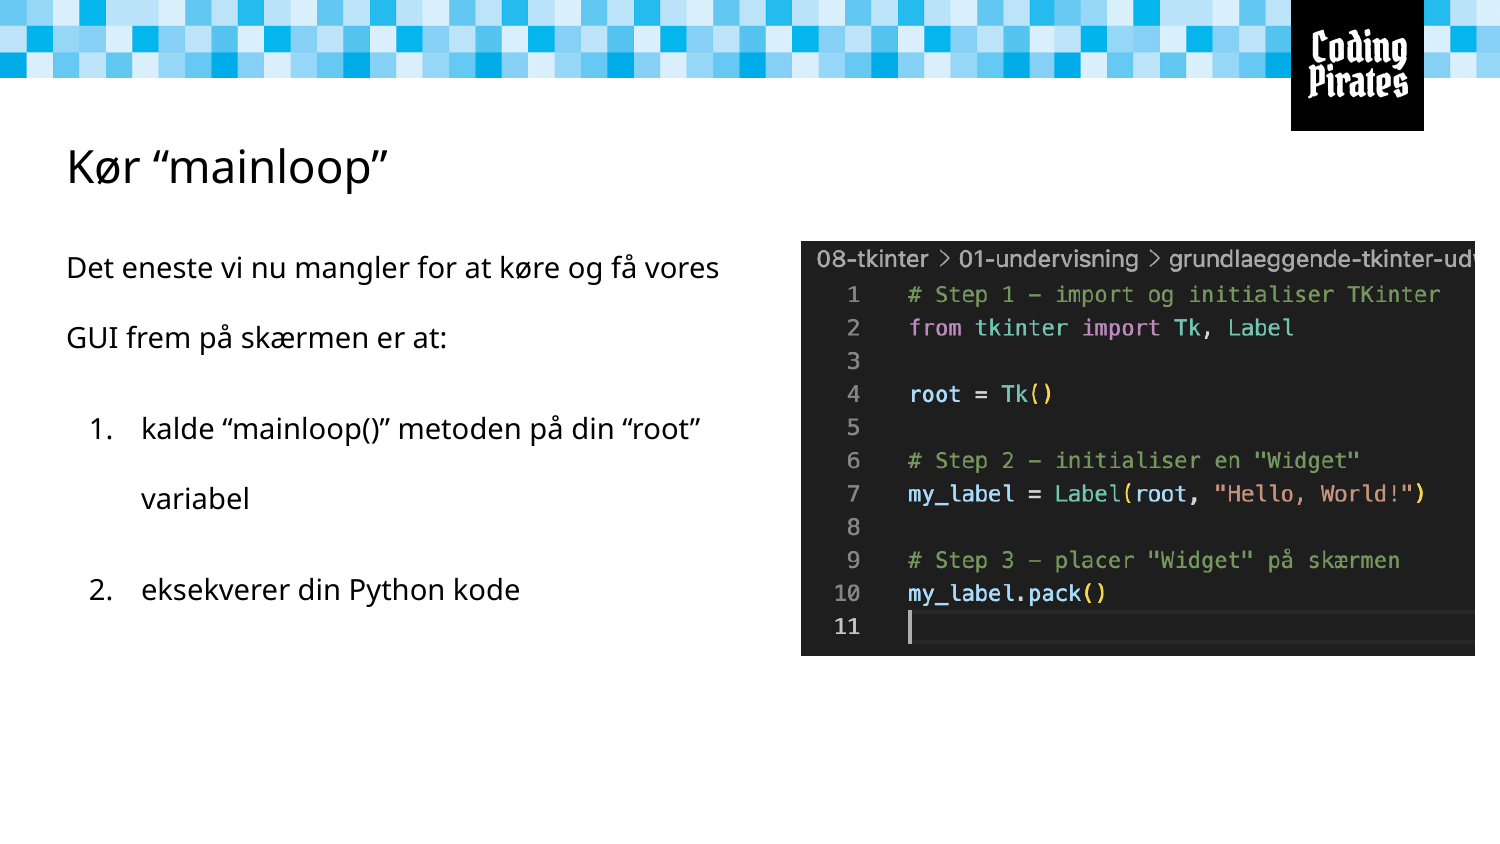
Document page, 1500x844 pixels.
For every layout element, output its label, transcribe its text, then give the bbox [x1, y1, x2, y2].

picture [0, 0, 1500, 131]
list Det eneste vi nu mangler for at køre og få vores GUI frem på skærmen er at: kalde “mainloop()” metoden på din “root” variabel eksekverer din Python kode [51, 199, 777, 800]
picture [801, 241, 1476, 657]
title Kør “mainloop” [51, 123, 1223, 217]
